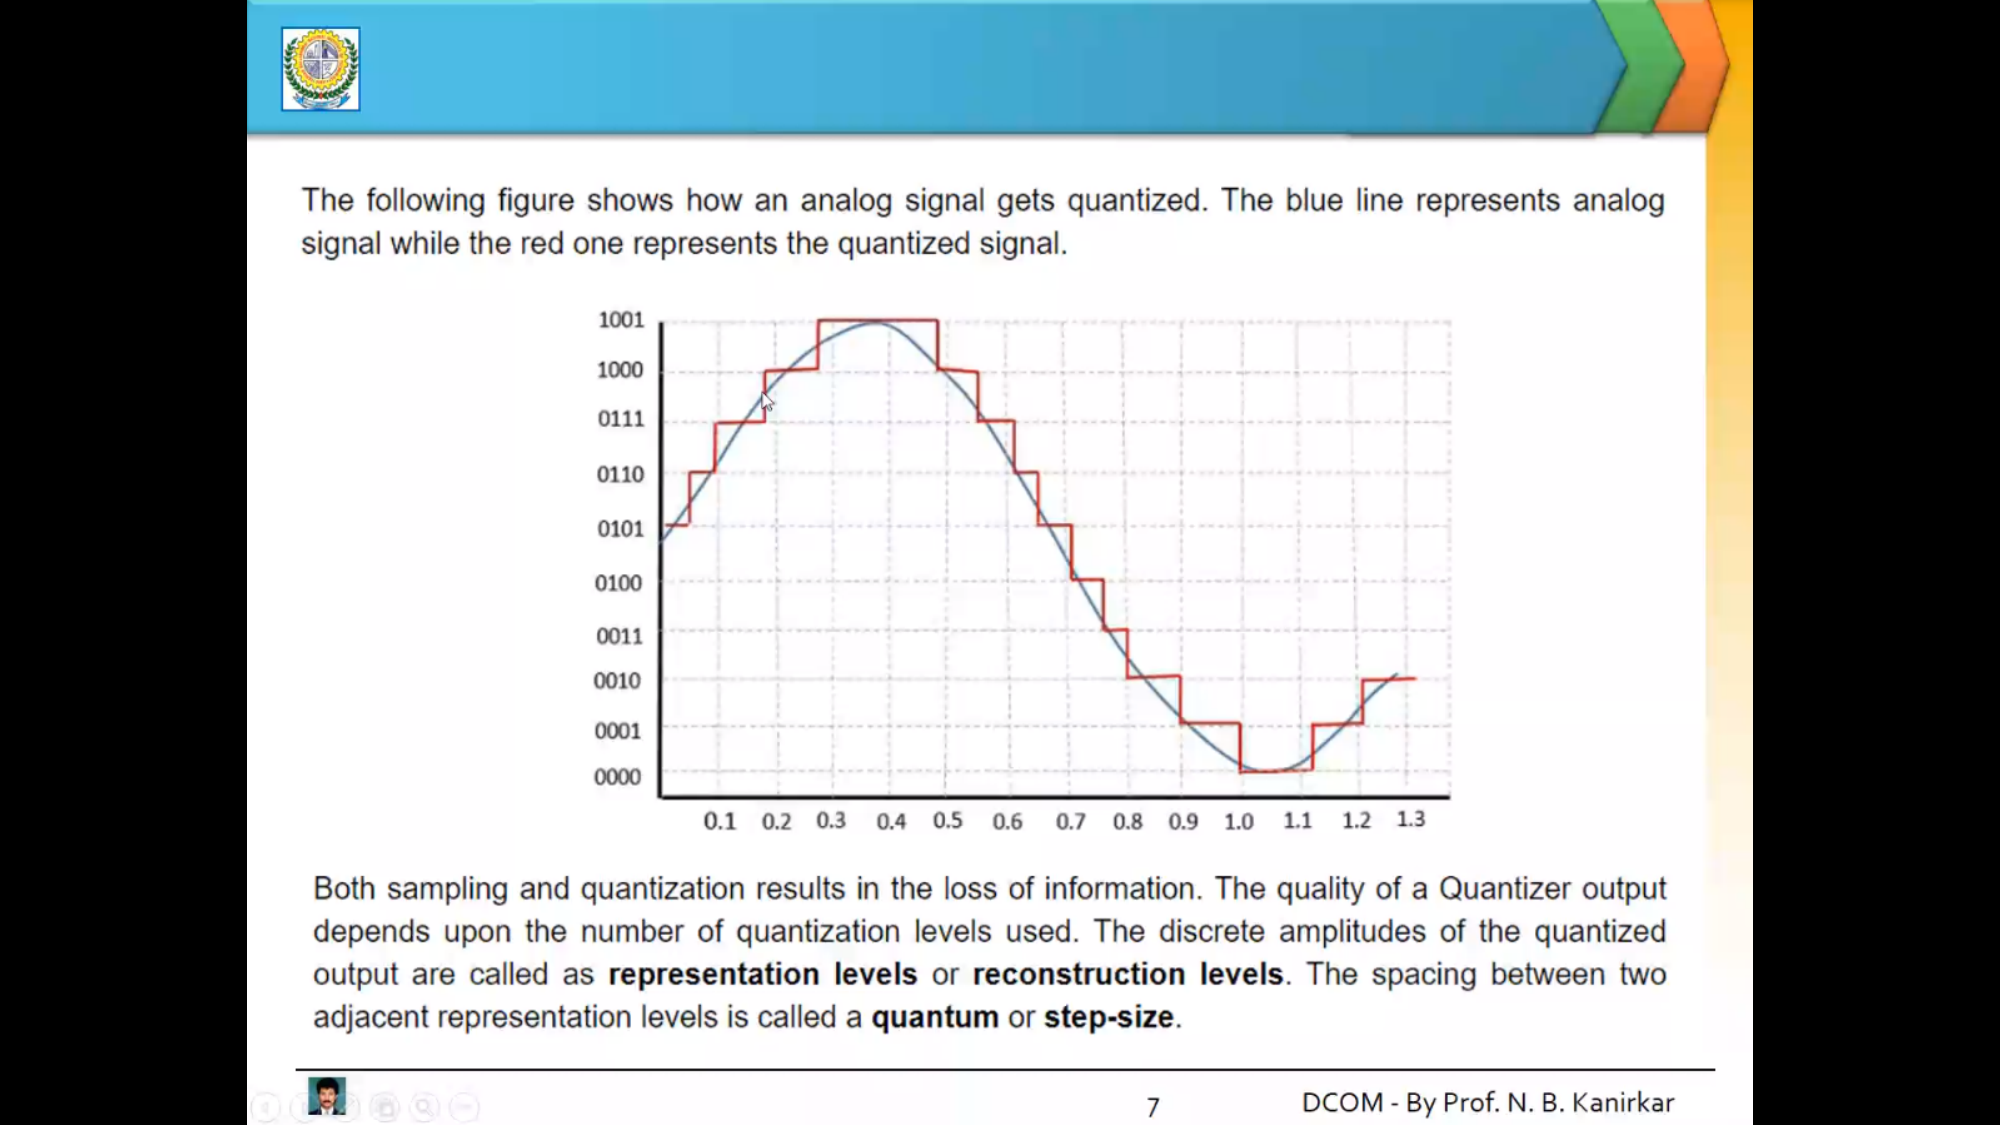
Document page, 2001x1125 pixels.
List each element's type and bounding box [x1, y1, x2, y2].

picture [247, 0, 1753, 1125]
